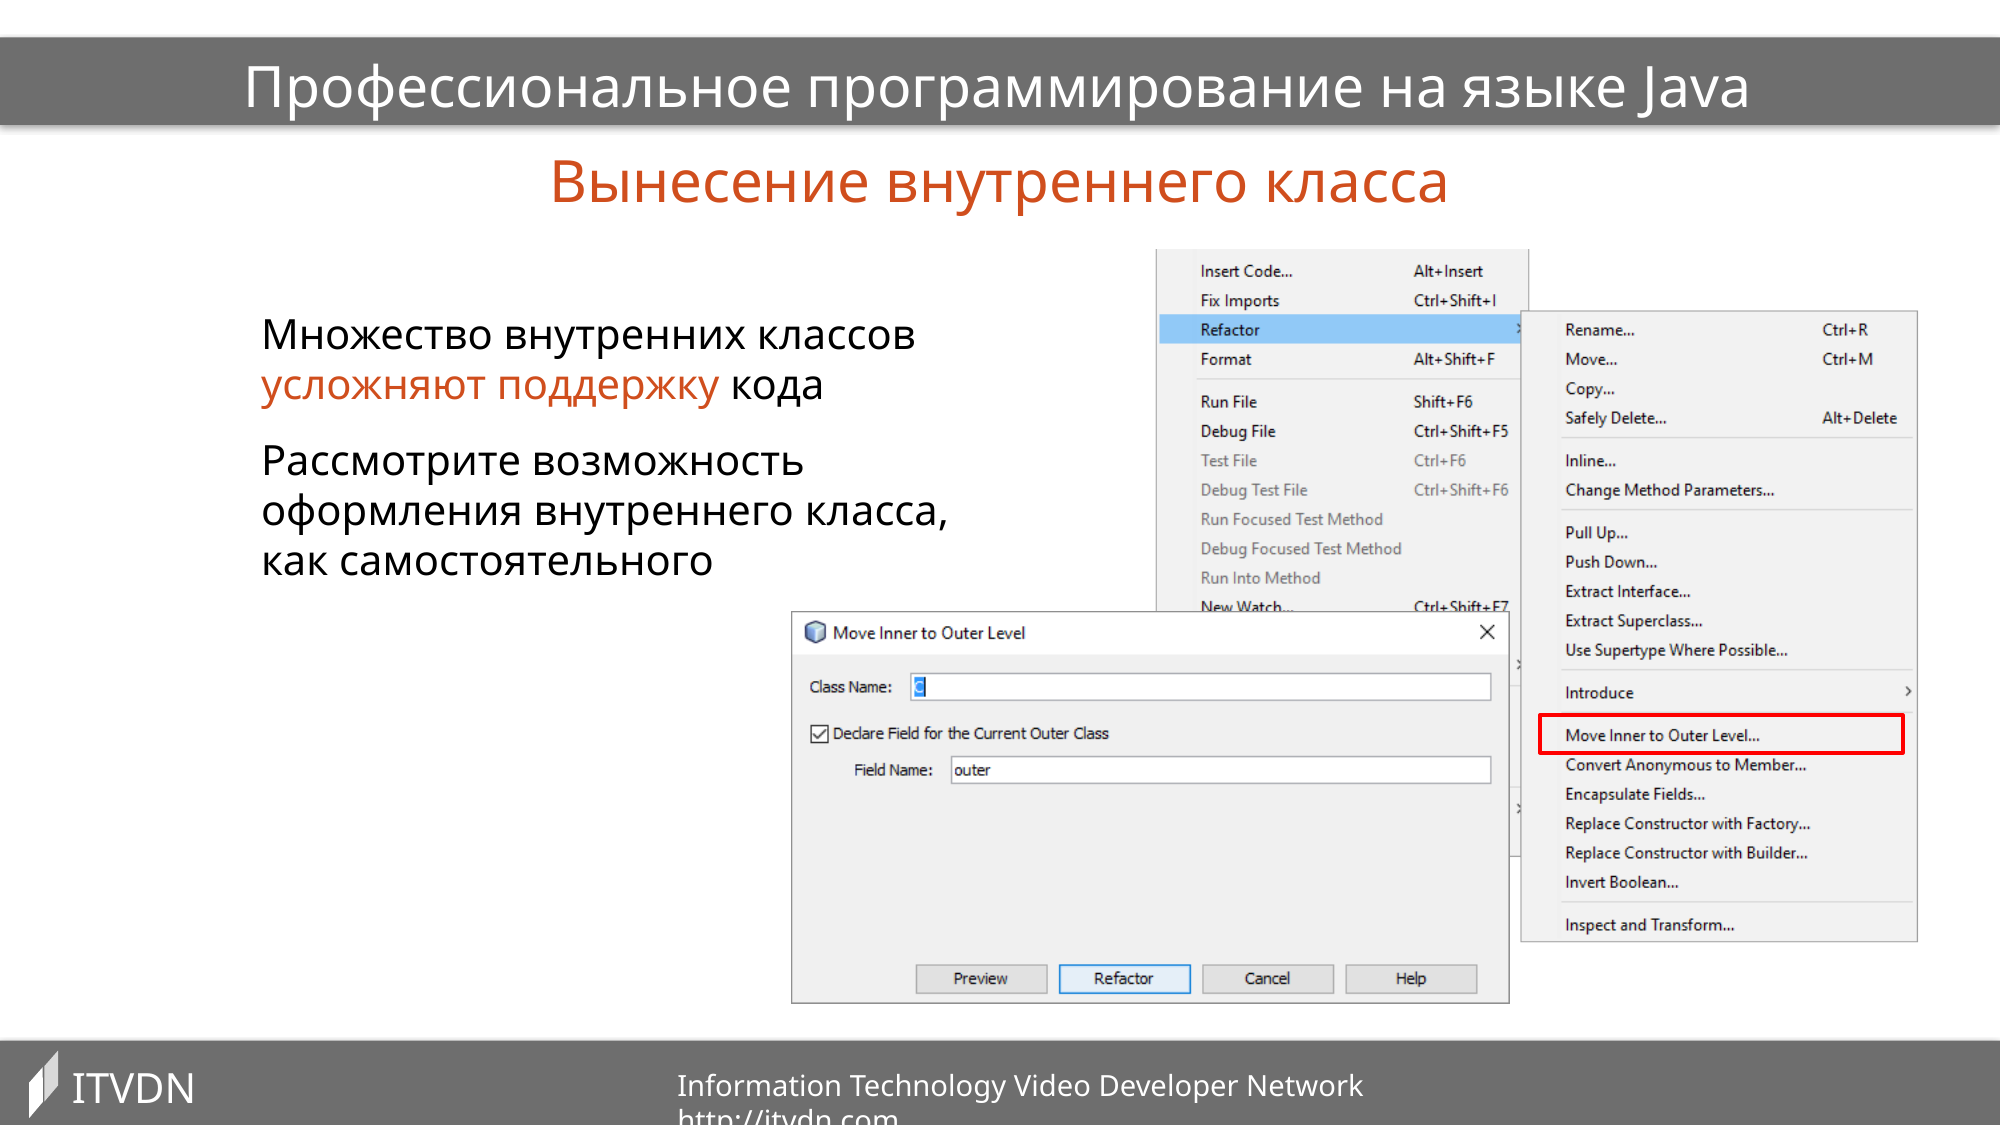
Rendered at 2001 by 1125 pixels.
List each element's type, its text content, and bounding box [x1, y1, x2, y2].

text_box Вынесение внутреннего класса [324, 138, 1675, 225]
picture [791, 249, 1926, 1004]
text_box ITVDN [62, 1054, 212, 1120]
text_box [0, 34, 2000, 128]
text_box Information Technology Video Developer Network http://itvdn.com [662, 1059, 1963, 1125]
text_box Множество внутренних классов усложняют поддержку кода Рассмотрите возможность оформления внутреннего класса, как самостоятельного [246, 300, 1088, 642]
text_box Профессиональное программирование на языке Java [207, 37, 1788, 132]
text_box [0, 1037, 2000, 1125]
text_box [28, 1050, 59, 1119]
